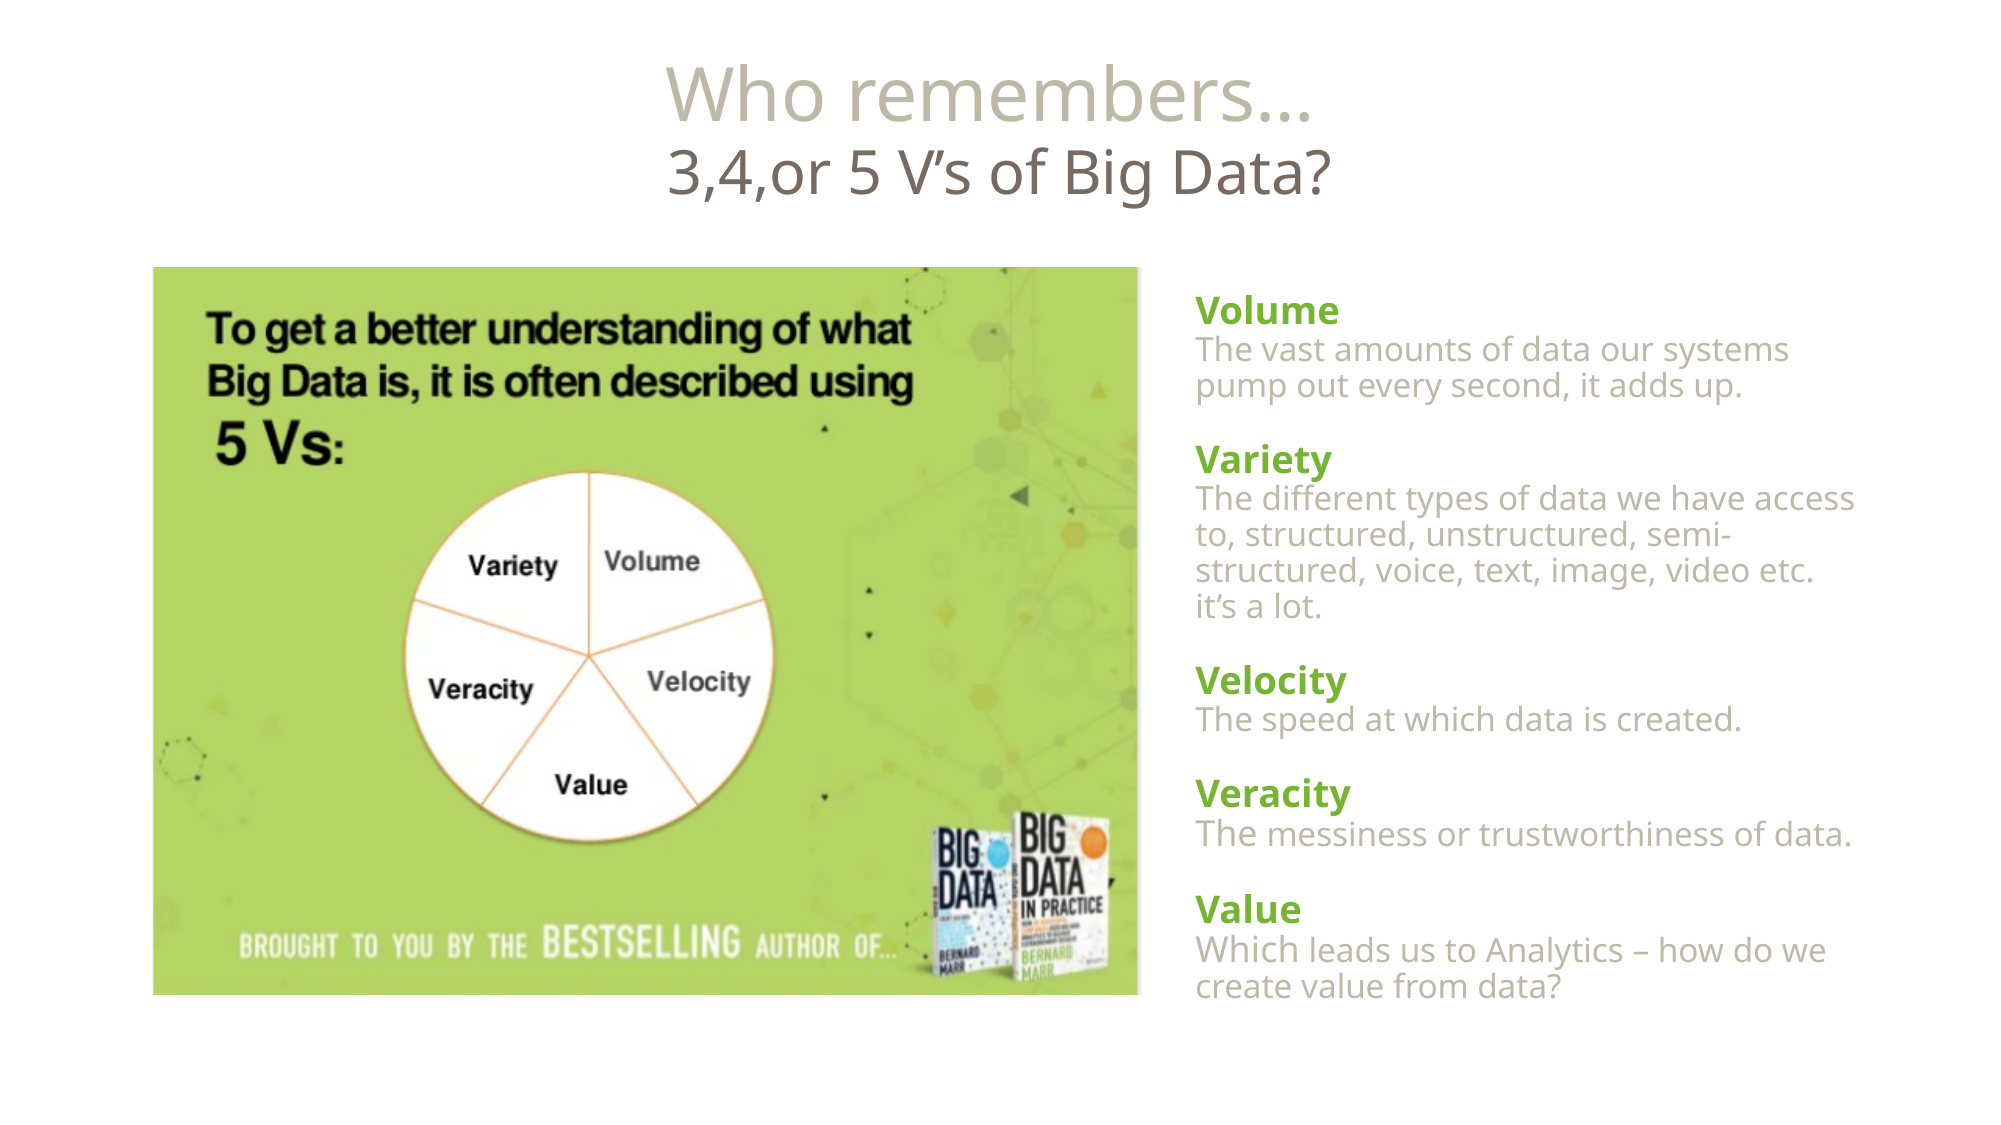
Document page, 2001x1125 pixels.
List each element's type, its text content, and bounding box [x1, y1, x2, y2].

list Volume The vast amounts of data our systems pump out every second, it adds up. Variety The different types of data we have access to, structured, unstructured, semi-structured, voice, text, image, video etc. it’s a lot. Velocity The speed at which data is created. Veracity The messiness or trustworthiness of data. Value Which leads us to Analytics – how do we create value from data? [1180, 284, 1879, 1033]
title Who remembers… [137, 41, 1863, 140]
picture [151, 266, 1142, 995]
list 3,4,or 5 V’s of Big Data? [137, 140, 1864, 200]
